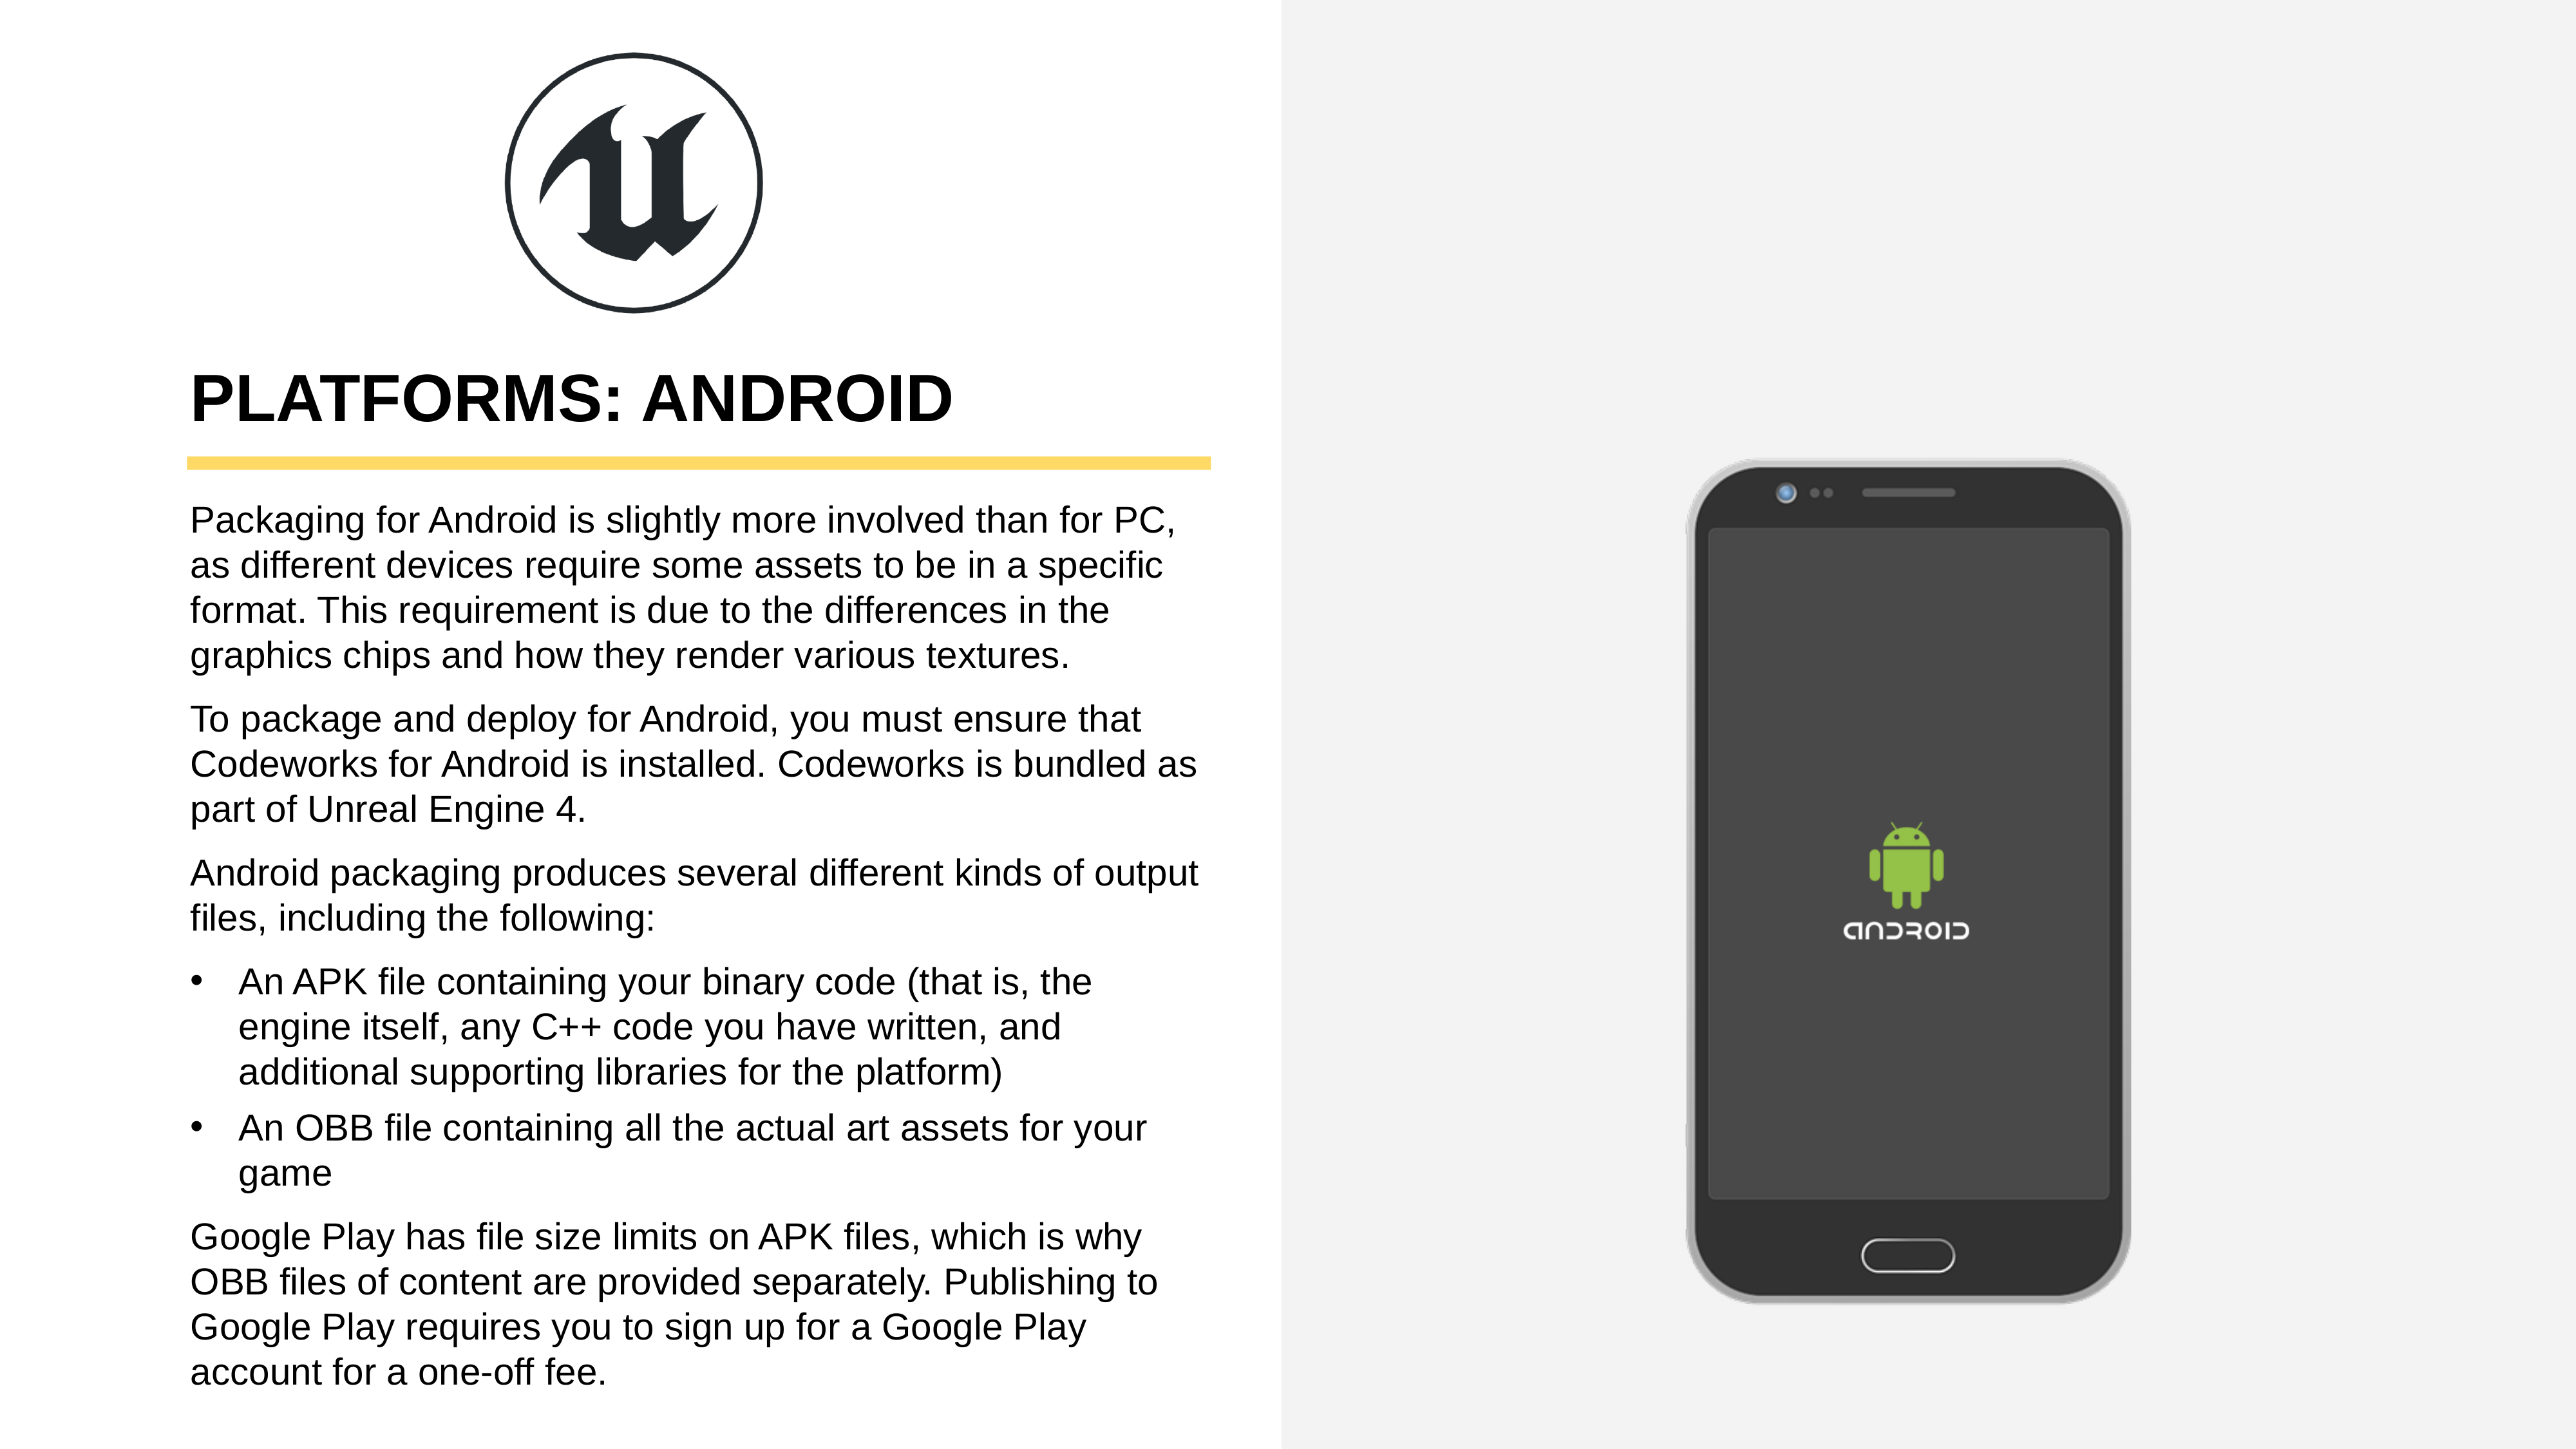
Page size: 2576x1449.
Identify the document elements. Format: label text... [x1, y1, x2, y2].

text_box Platforms: Android [185, 348, 1133, 440]
picture [1682, 408, 2132, 1356]
picture [495, 42, 773, 327]
text_box [1281, 0, 2576, 1449]
text_box [187, 456, 1211, 470]
text_box Packaging for Android is slightly more involved than for PC, as different devices require some assets to be in a specific format. This requirement is due to the differences in the graphics chips and how they render various textures. To package and deploy for Android, you must ensure that Codeworks for Android is installed. Codeworks is bundled as part of Unreal Engine 4. Android packaging produces several different kinds of output files, including the following: An APK file containing your binary code (that is, the engine itself, any C++ code you have written, and additional supporting libraries for the platform) An OBB file containing all the actual art assets for your game Google Play has file size limits on APK files, which is why OBB files of content are provided separately. Publishing to Google Play requires you to sign up for a Google Play account for a one-off fee. [185, 489, 1208, 1449]
